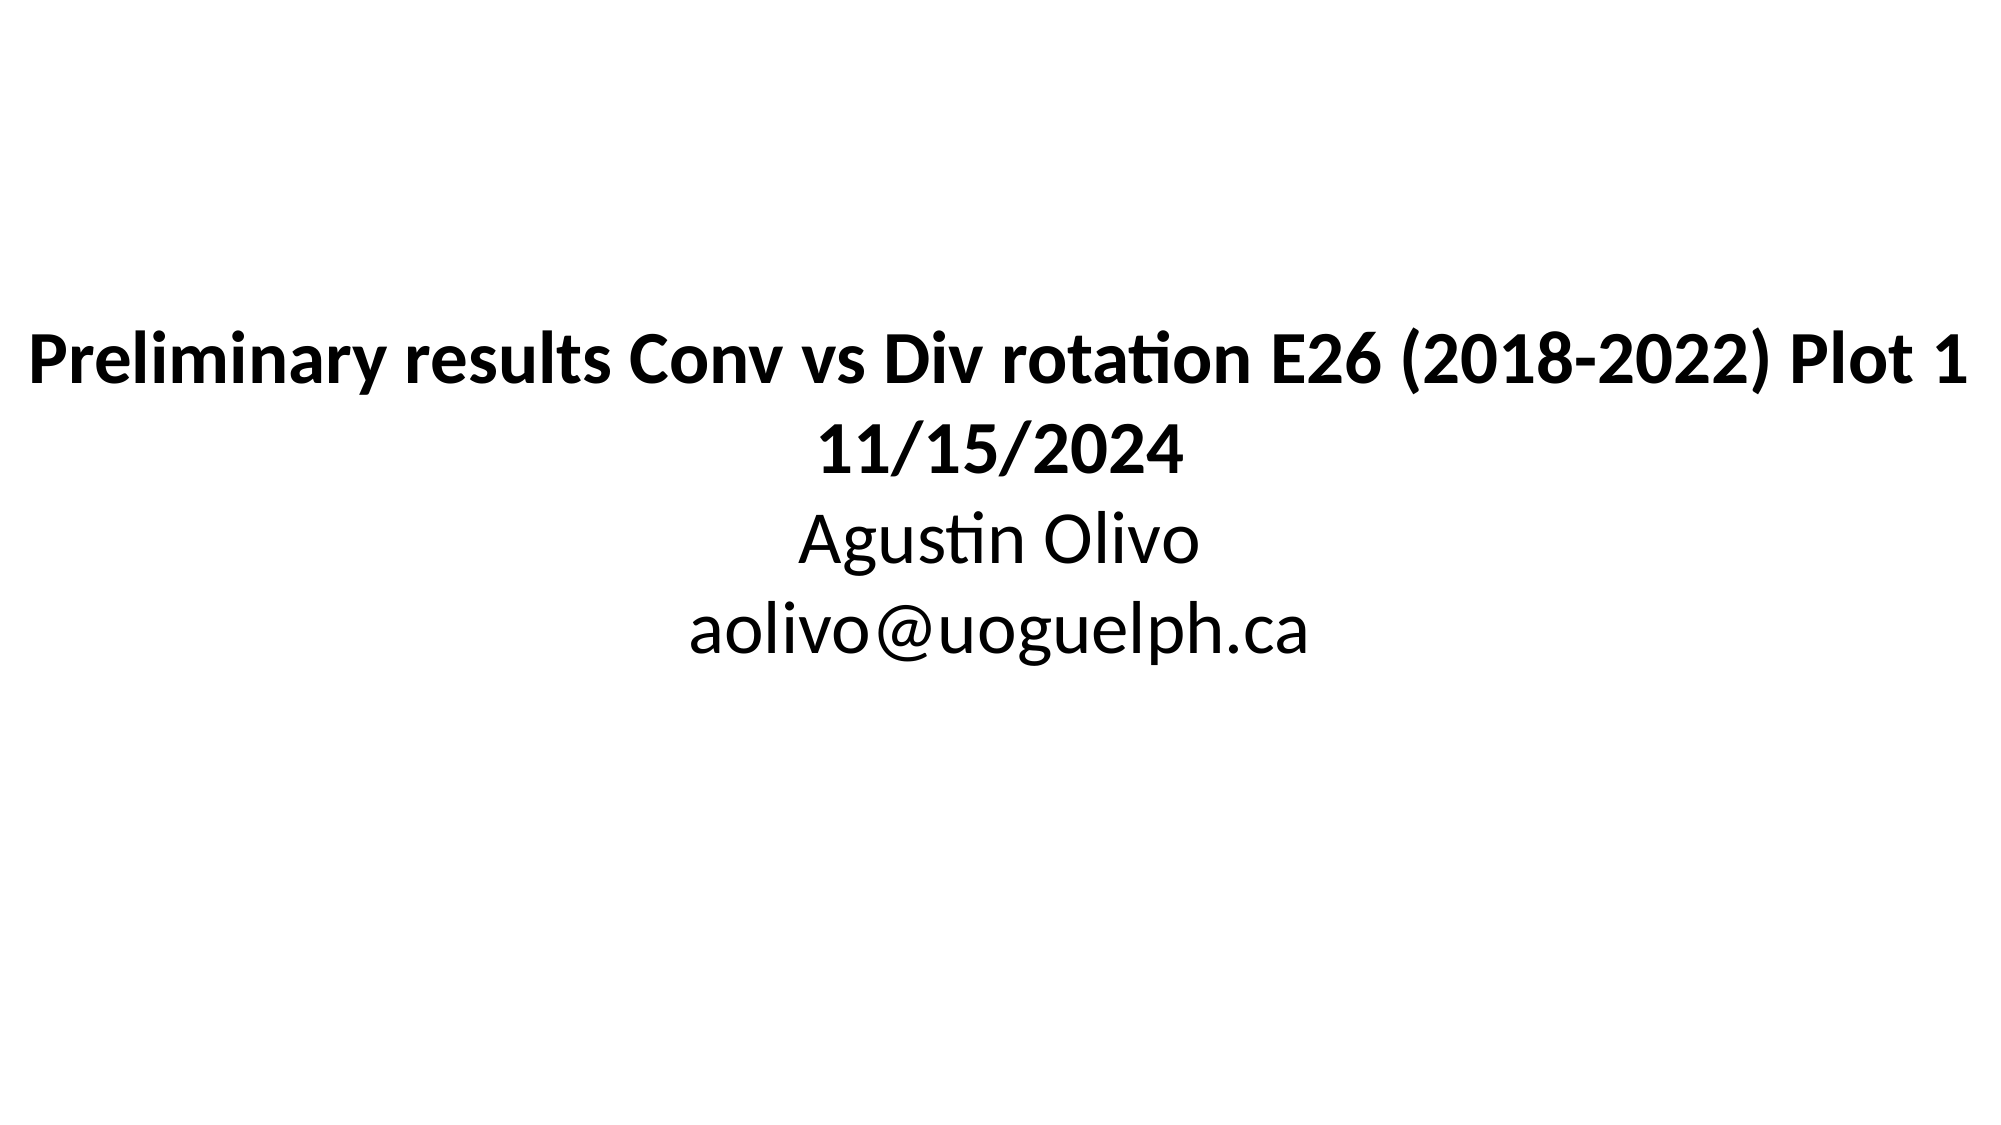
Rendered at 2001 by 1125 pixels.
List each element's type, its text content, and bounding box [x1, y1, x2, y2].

text_box Preliminary results Conv vs Div rotation E26 (2018-2022) Plot 1 11/15/2024 Agustin Olivo aolivo@uoguelph.ca [0, 301, 2000, 676]
